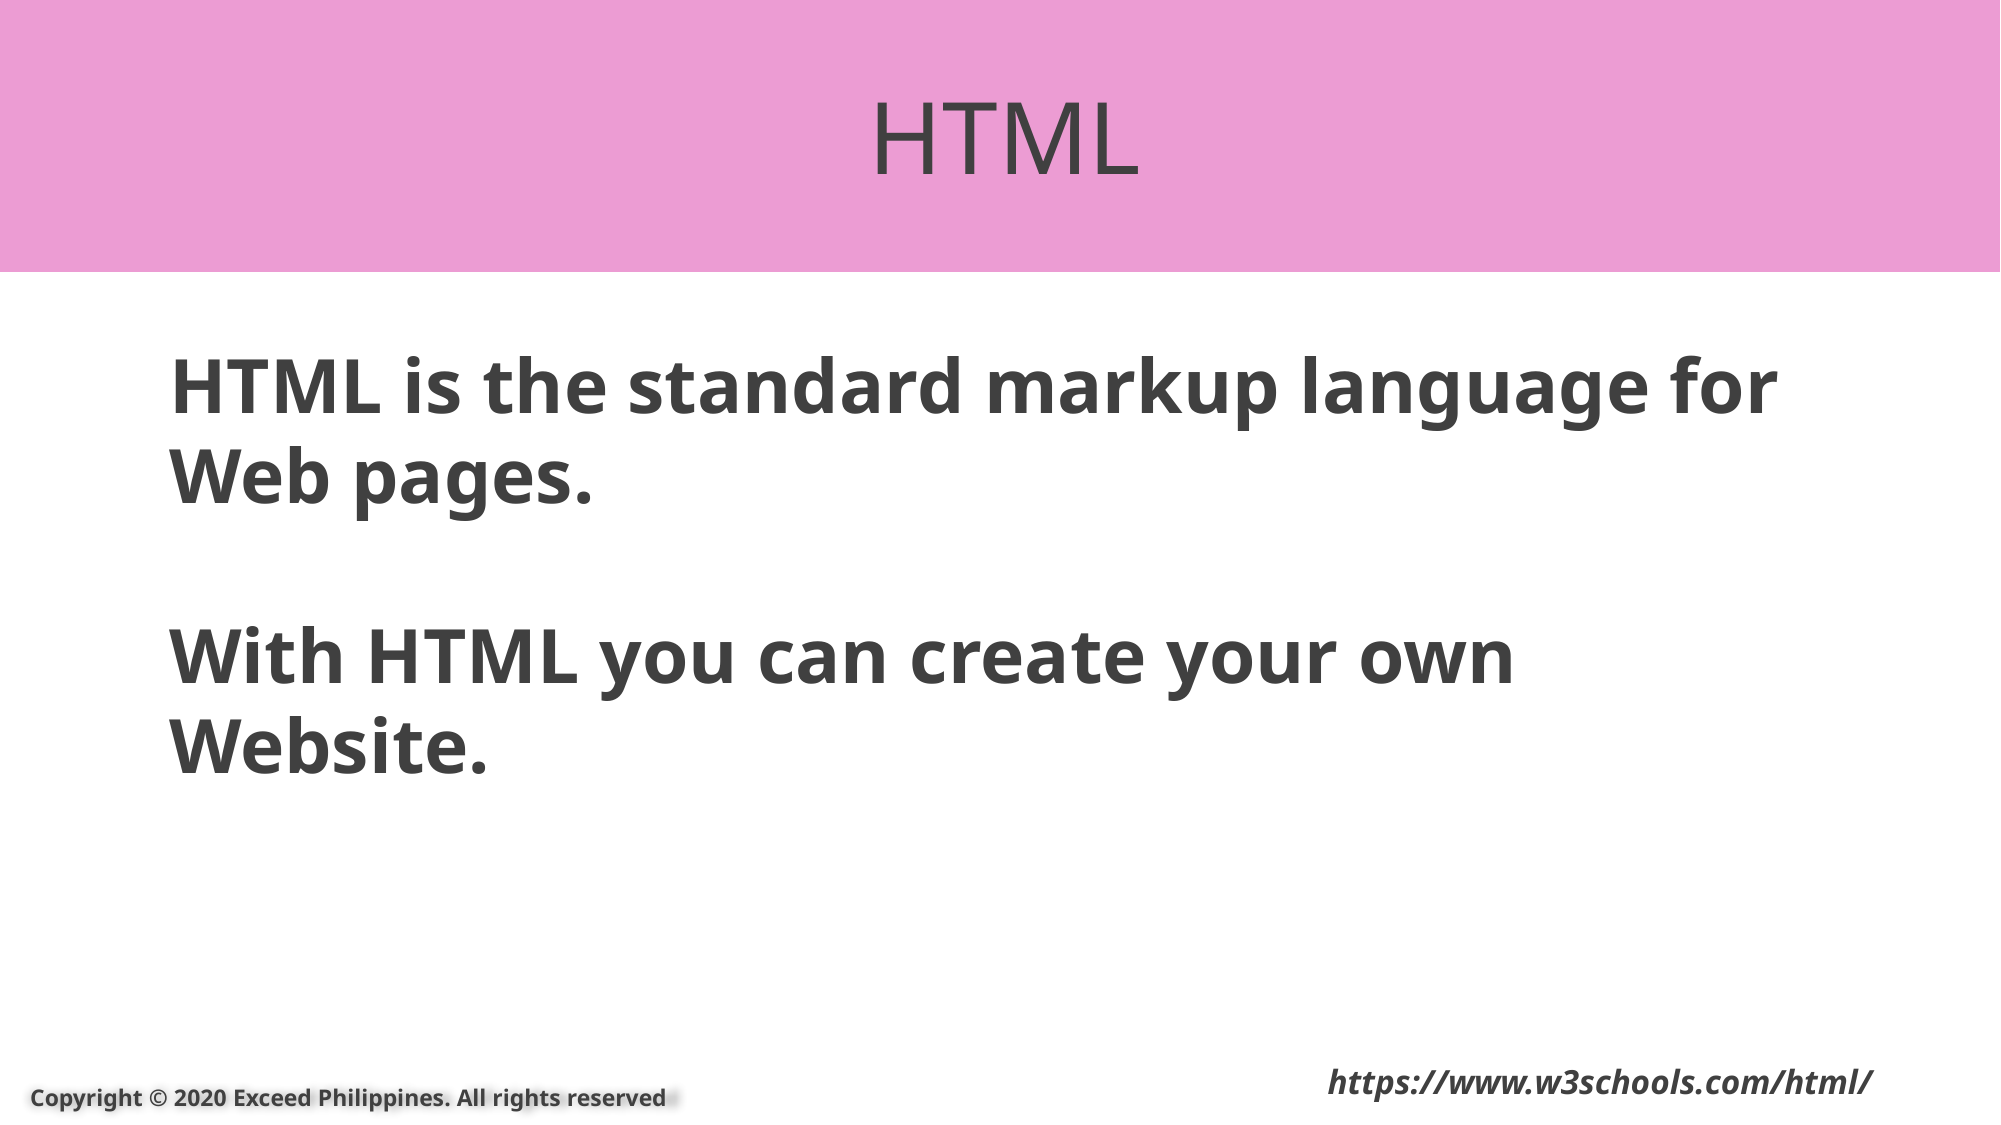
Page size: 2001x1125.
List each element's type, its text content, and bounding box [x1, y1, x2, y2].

text_box Copyright © 2020 Exceed Philippines. All rights reserved [15, 1075, 1260, 1118]
text_box HTML [317, 67, 1693, 202]
text_box [0, 0, 2000, 273]
text_box HTML is the standard markup language for Web pages. With HTML you can create your own Website. [154, 330, 1869, 796]
text_box https://www.w3schools.com/html/ [951, 1054, 1888, 1109]
